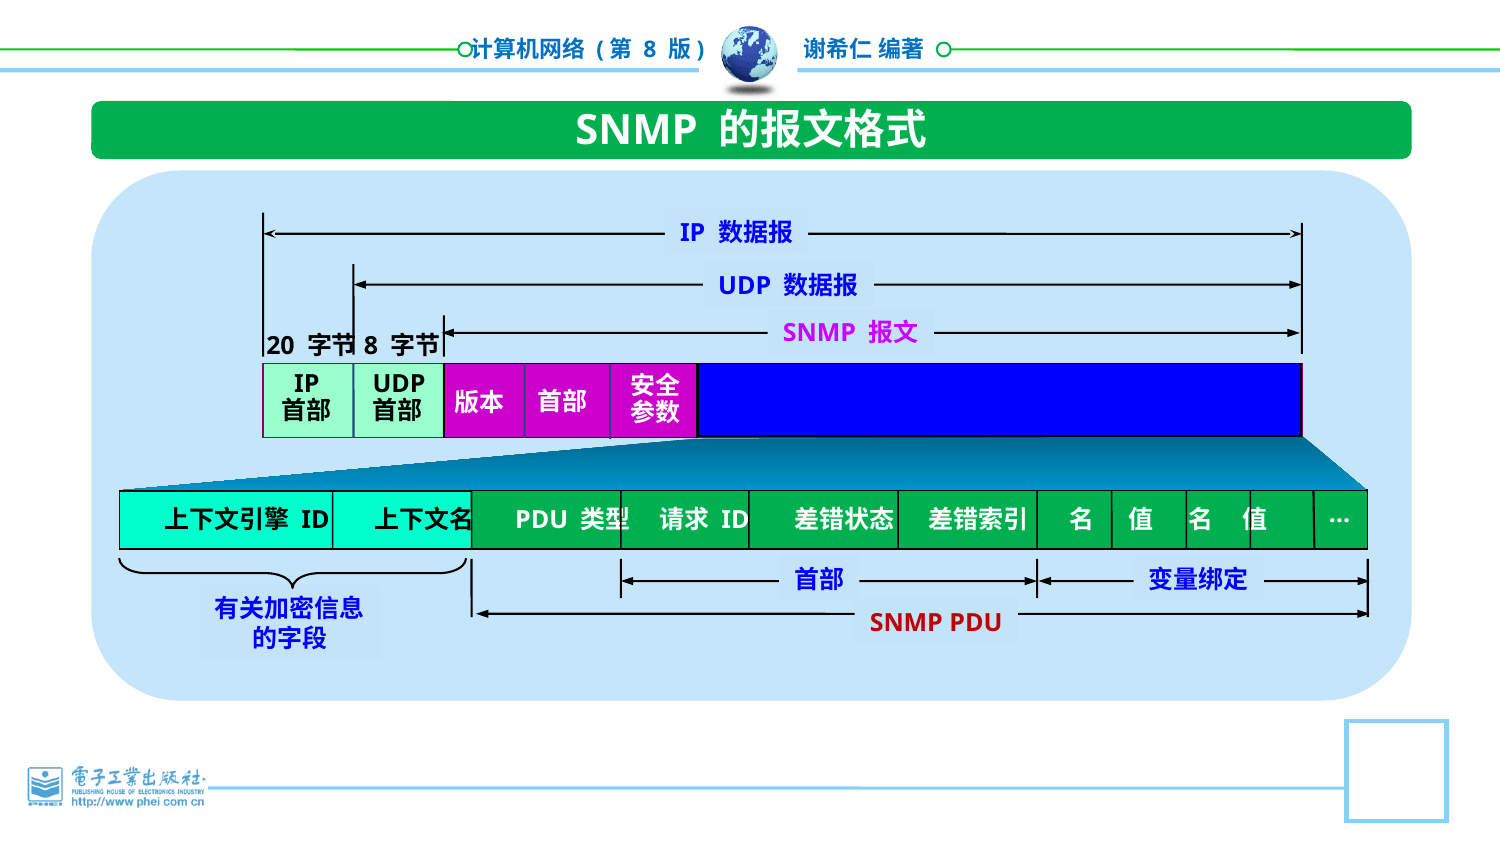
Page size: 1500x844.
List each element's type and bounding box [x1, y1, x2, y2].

picture [23, 764, 208, 809]
picture [719, 24, 779, 95]
text_box [91, 95, 1412, 161]
text_box [89, 168, 1414, 703]
